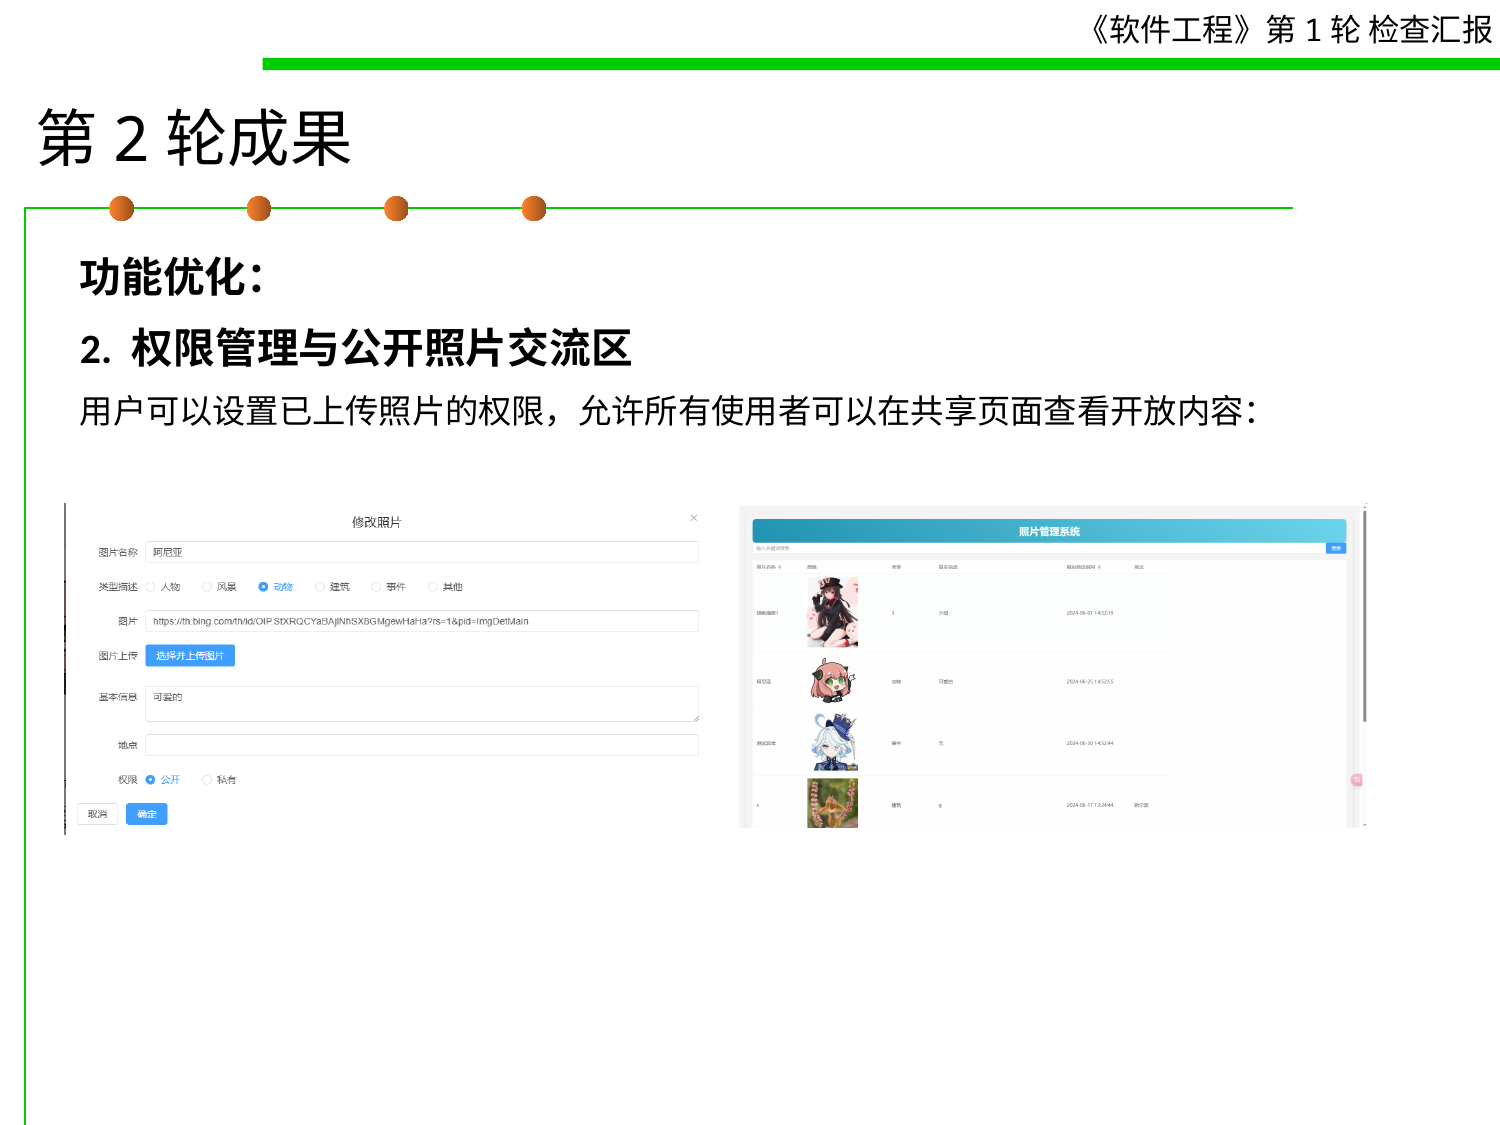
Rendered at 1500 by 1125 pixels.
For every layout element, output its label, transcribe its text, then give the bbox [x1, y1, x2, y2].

picture [64, 503, 710, 835]
picture [737, 503, 1367, 828]
list 功能优化： 2. 权限管理与公开照片交流区 用户可以设置已上传照片的权限，允许所有使用者可以在共享页面查看开放内容： [64, 243, 1412, 1083]
title 第2轮成果 [20, 83, 1415, 190]
